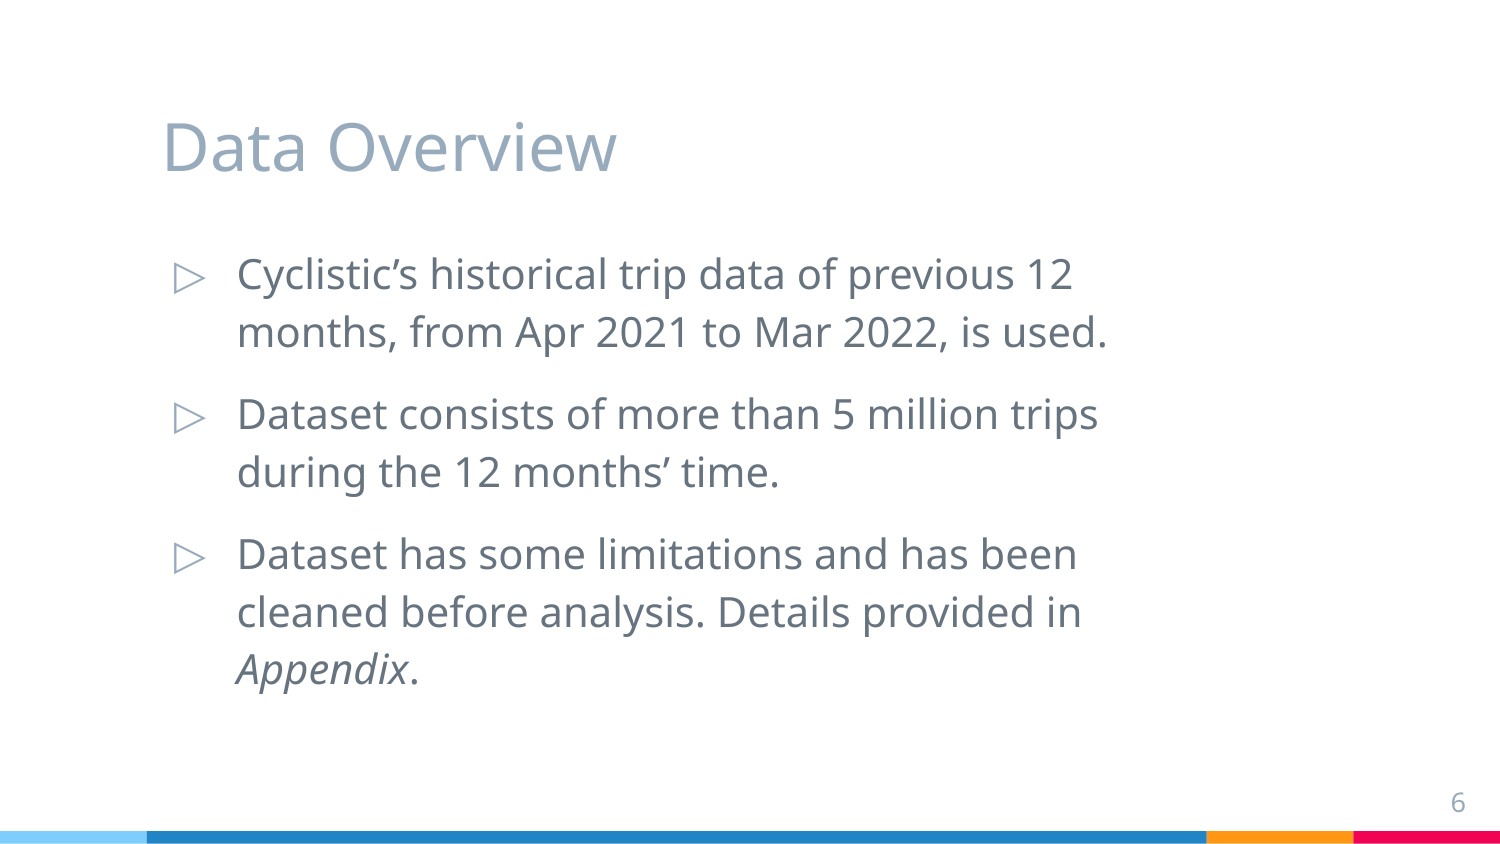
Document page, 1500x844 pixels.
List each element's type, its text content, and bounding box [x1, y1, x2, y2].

list Cyclistic’s historical trip data of previous 12 months, from Apr 2021 to Mar 2022, is used. Dataset consists of more than 5 million trips during the 12 months’ time. Dataset has some limitations and has been cleaned before analysis. Details provided in Appendix. [146, 225, 1207, 809]
slide_number 6 [1391, 770, 1482, 822]
title Data Overview [146, 58, 1207, 200]
